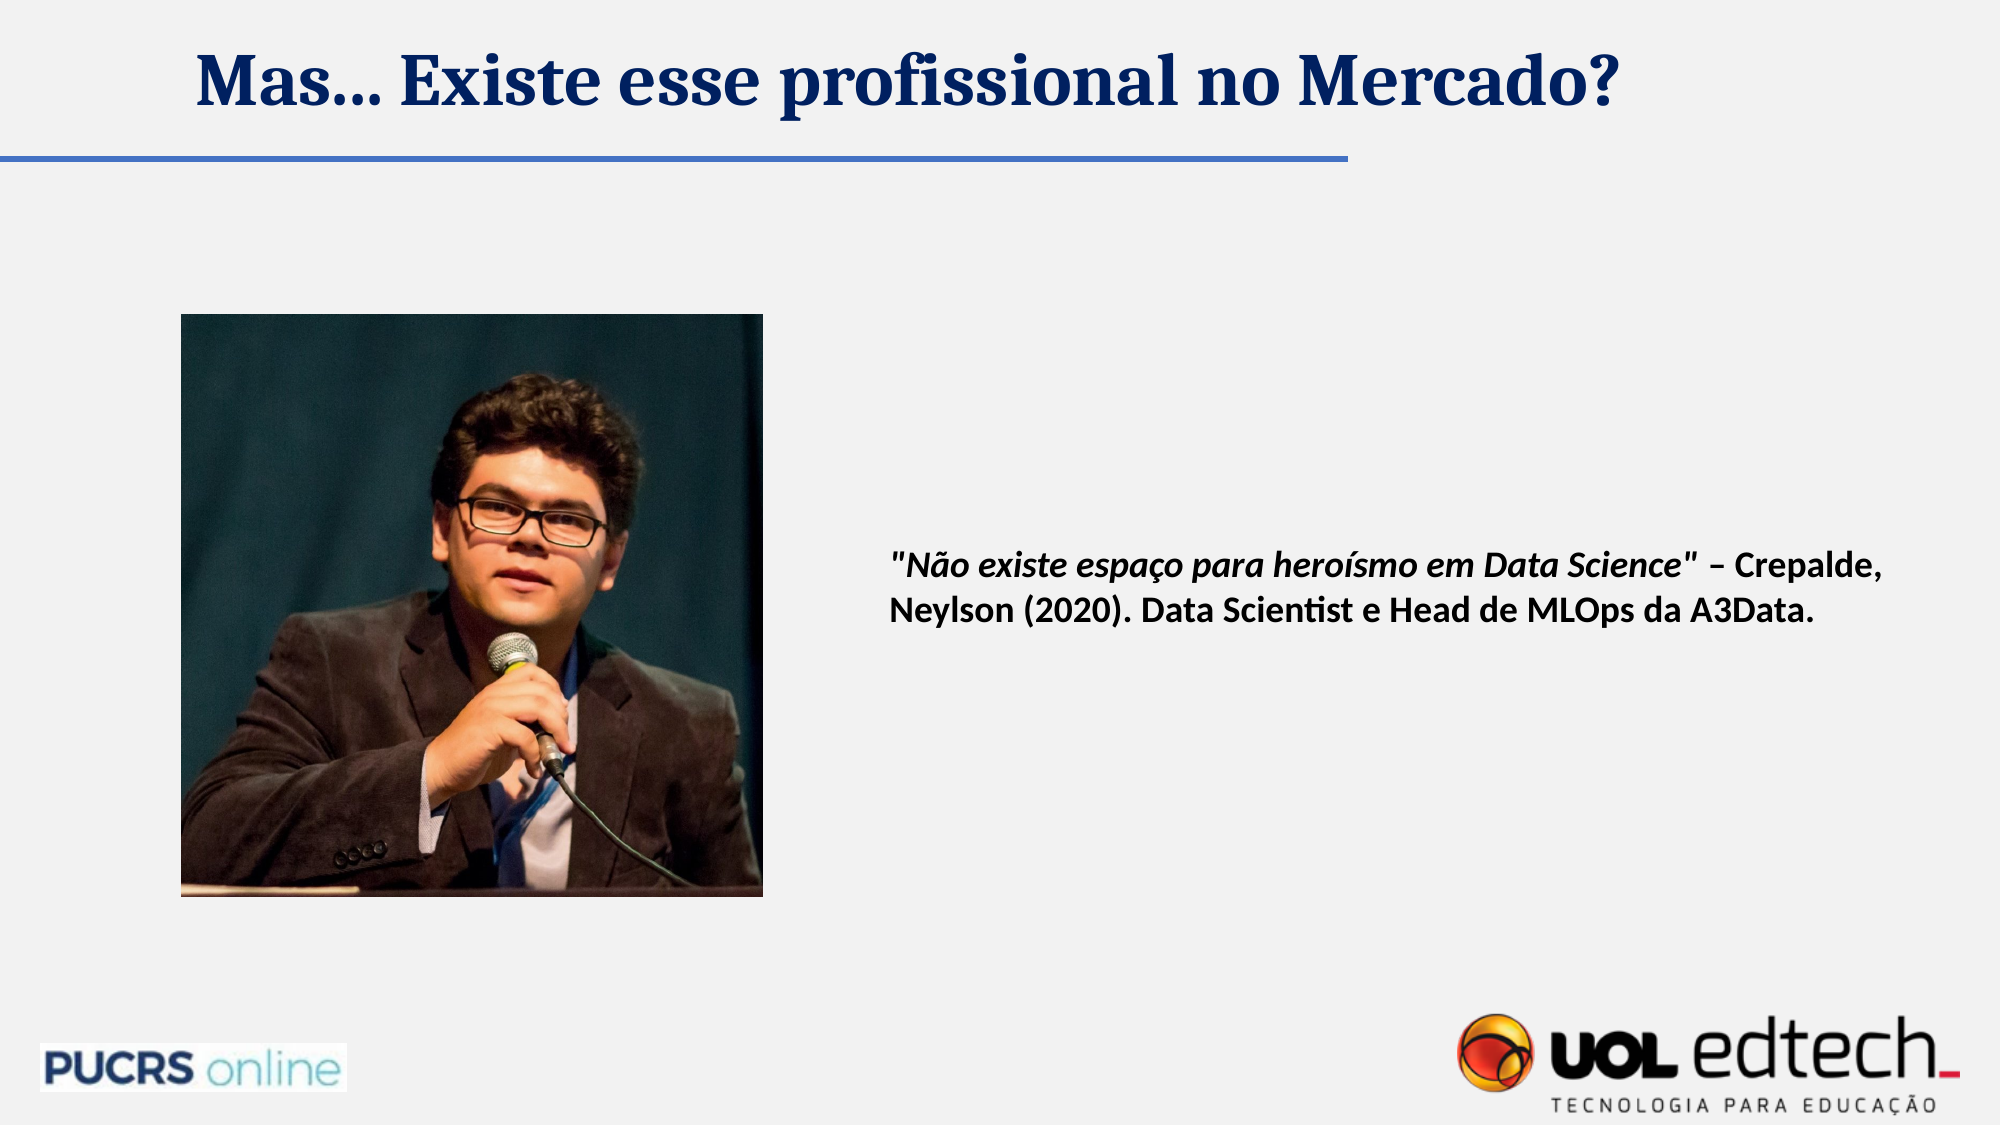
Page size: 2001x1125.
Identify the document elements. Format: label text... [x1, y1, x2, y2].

text_box Mas... Existe esse profissional no Mercado? [181, 23, 1752, 128]
text_box "Não existe espaço para heroísmo em Data Science" – Crepalde, Neylson (2020). Data Scientist e Head de MLOps da A3Data. [874, 533, 1911, 638]
picture [40, 1043, 347, 1092]
picture [1457, 1010, 1960, 1125]
picture [181, 314, 763, 897]
